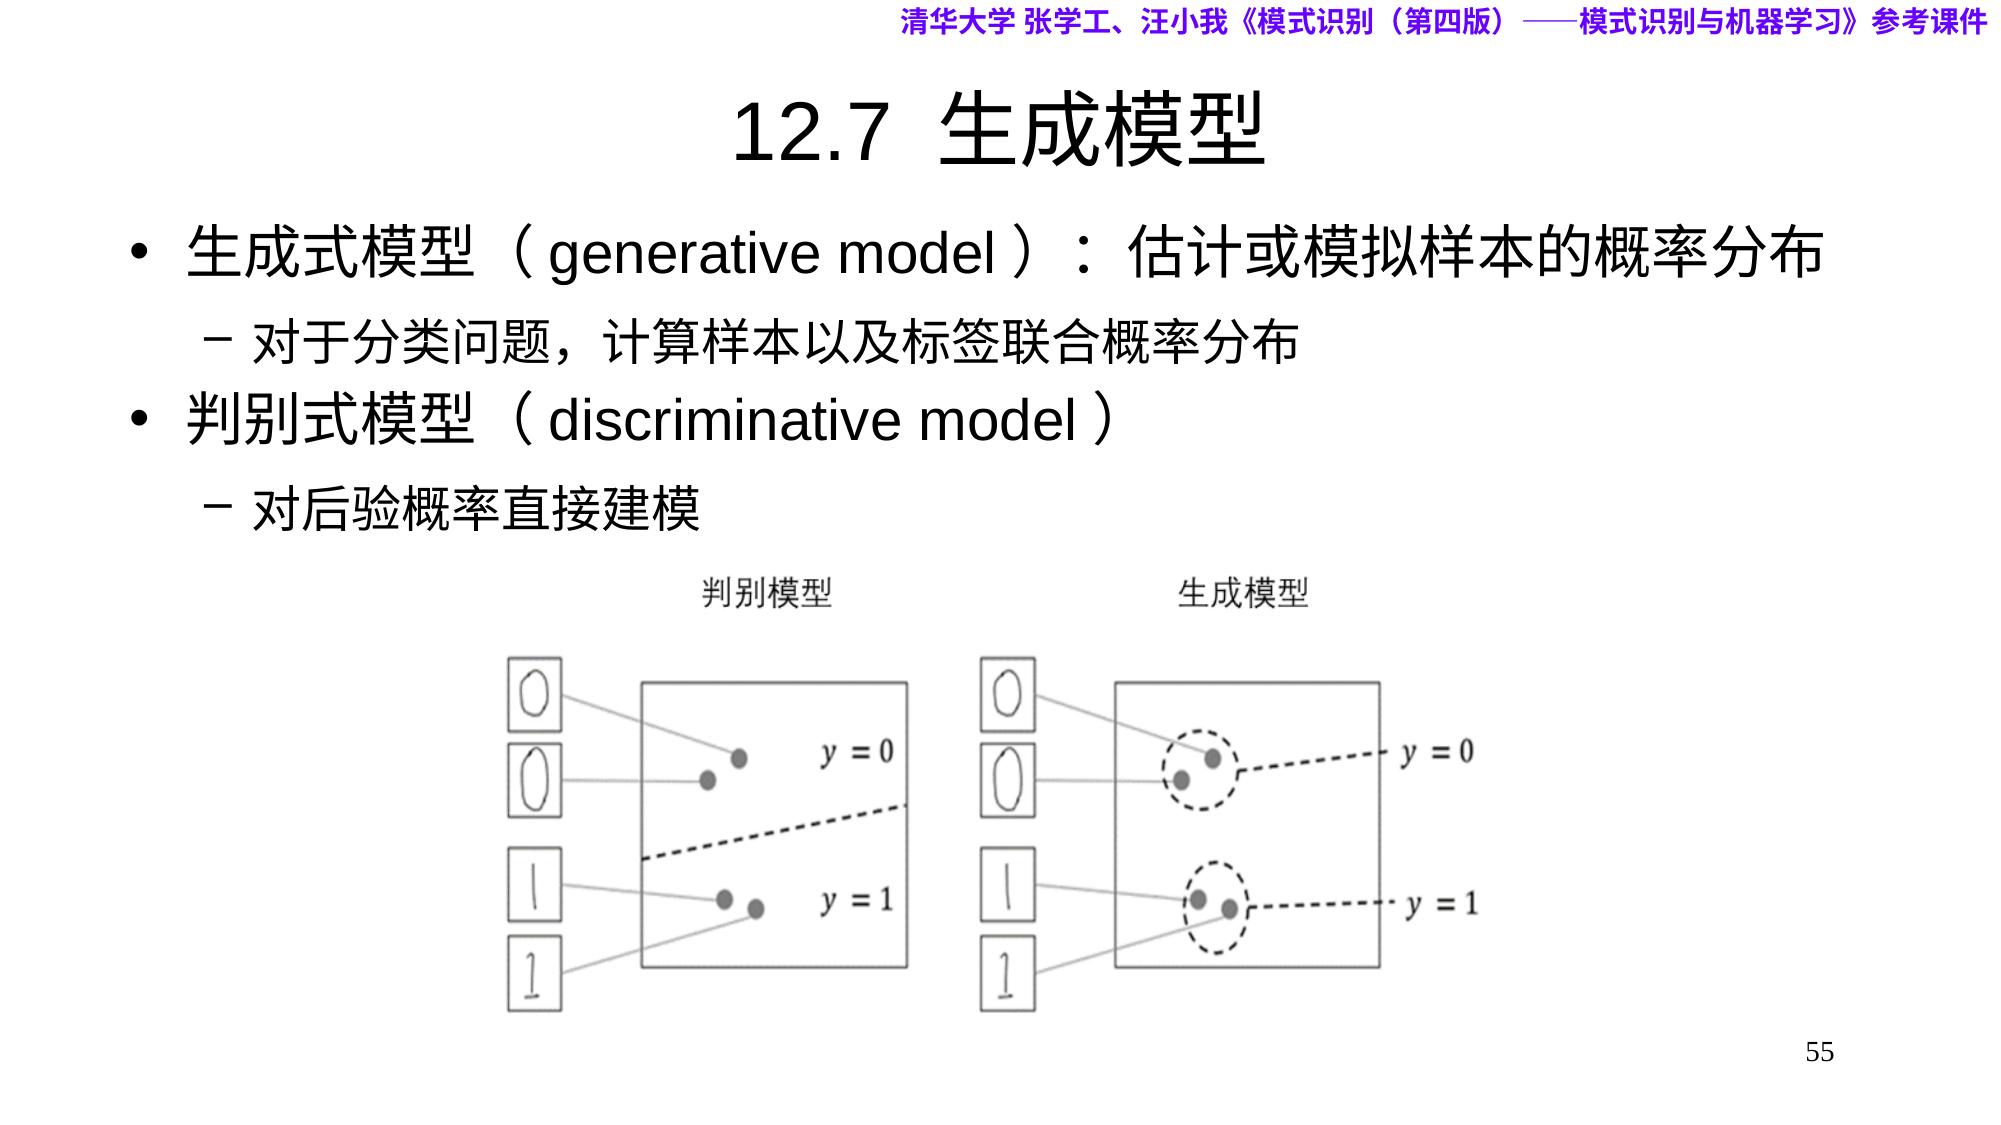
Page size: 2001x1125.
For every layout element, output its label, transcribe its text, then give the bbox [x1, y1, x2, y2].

picture [480, 543, 1518, 1059]
text_box 清华大学 张学工、汪小我《模式识别（第四版）——模式识别与机器学习》参考课件 [546, 3, 2000, 46]
slide_number 55 [1433, 1024, 1851, 1101]
title 12.7 生成模型 [226, 57, 1774, 197]
